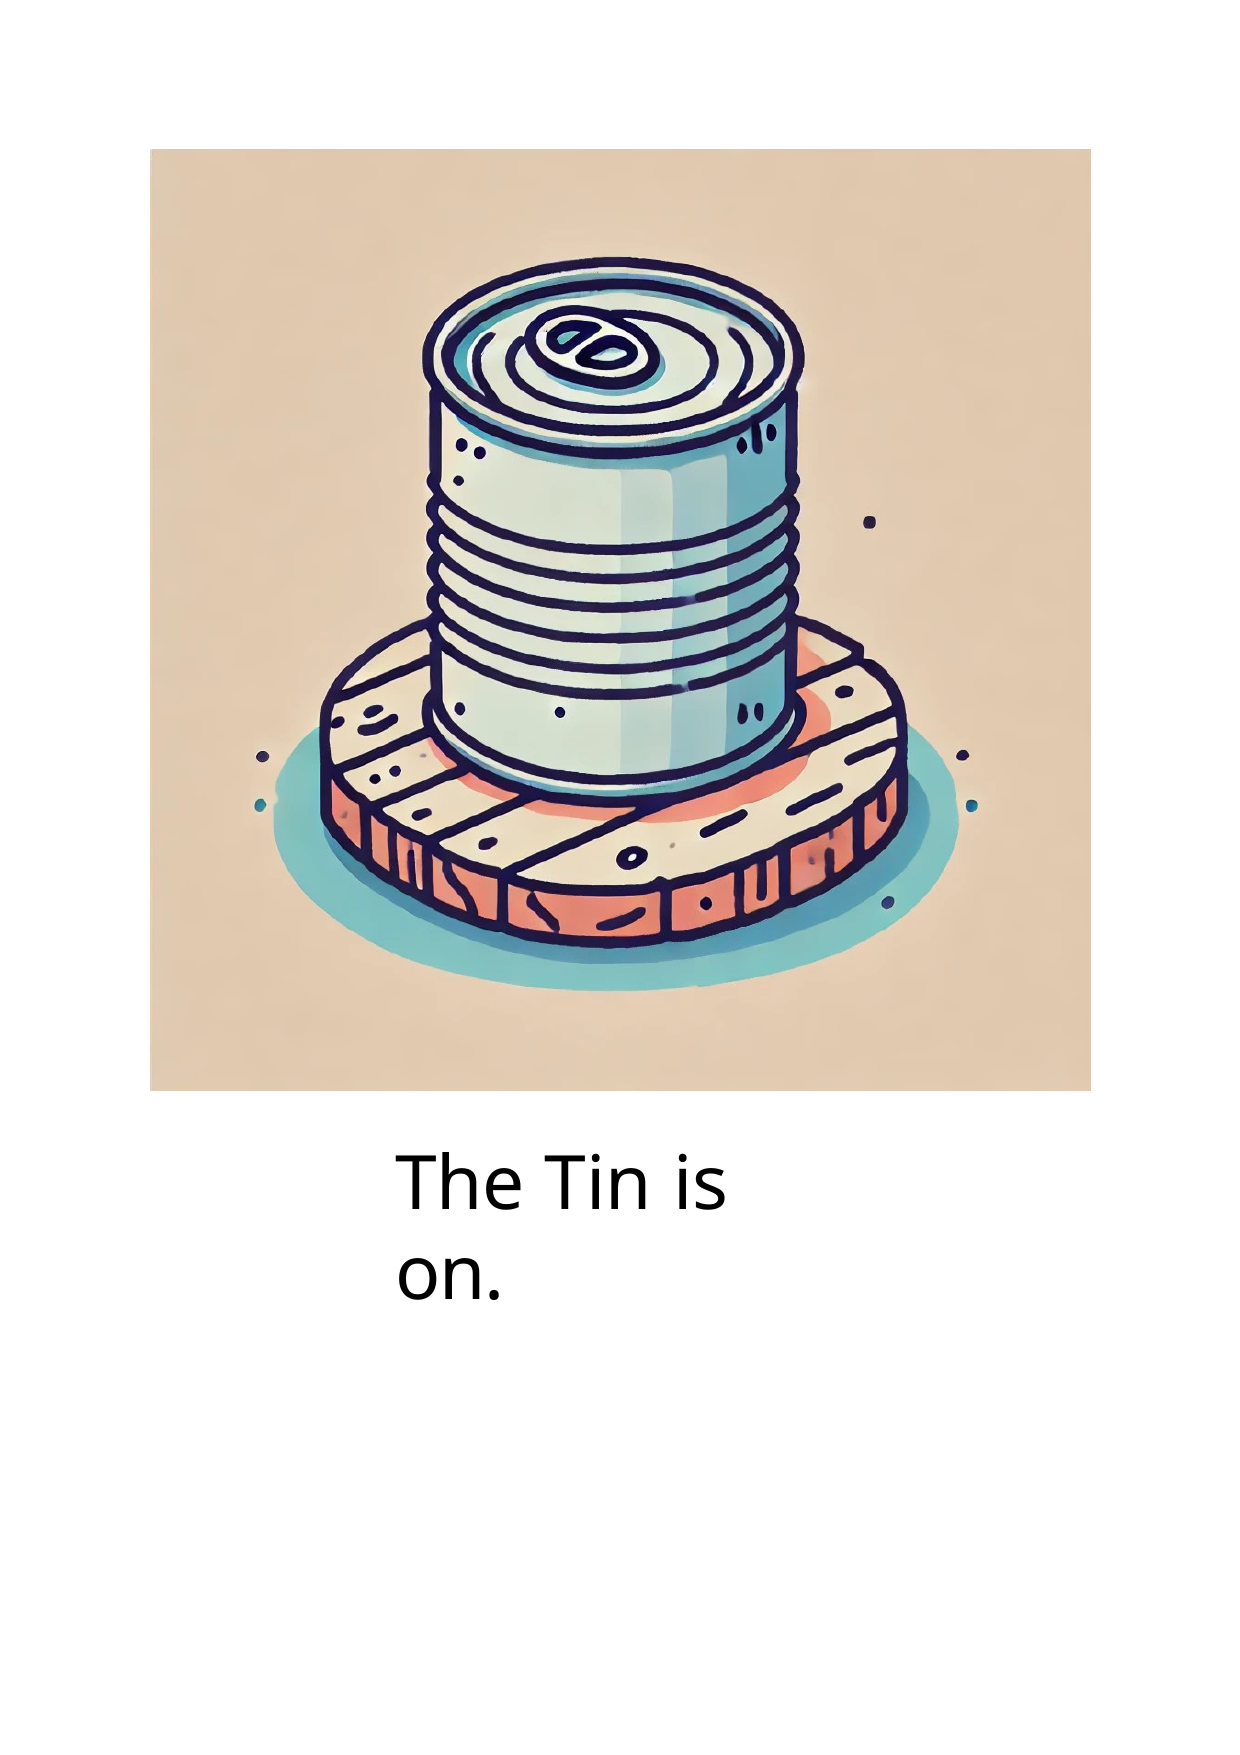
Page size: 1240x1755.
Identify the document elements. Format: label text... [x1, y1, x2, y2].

text_box The Tin is on. [392, 1132, 848, 1315]
picture [149, 149, 1091, 1091]
